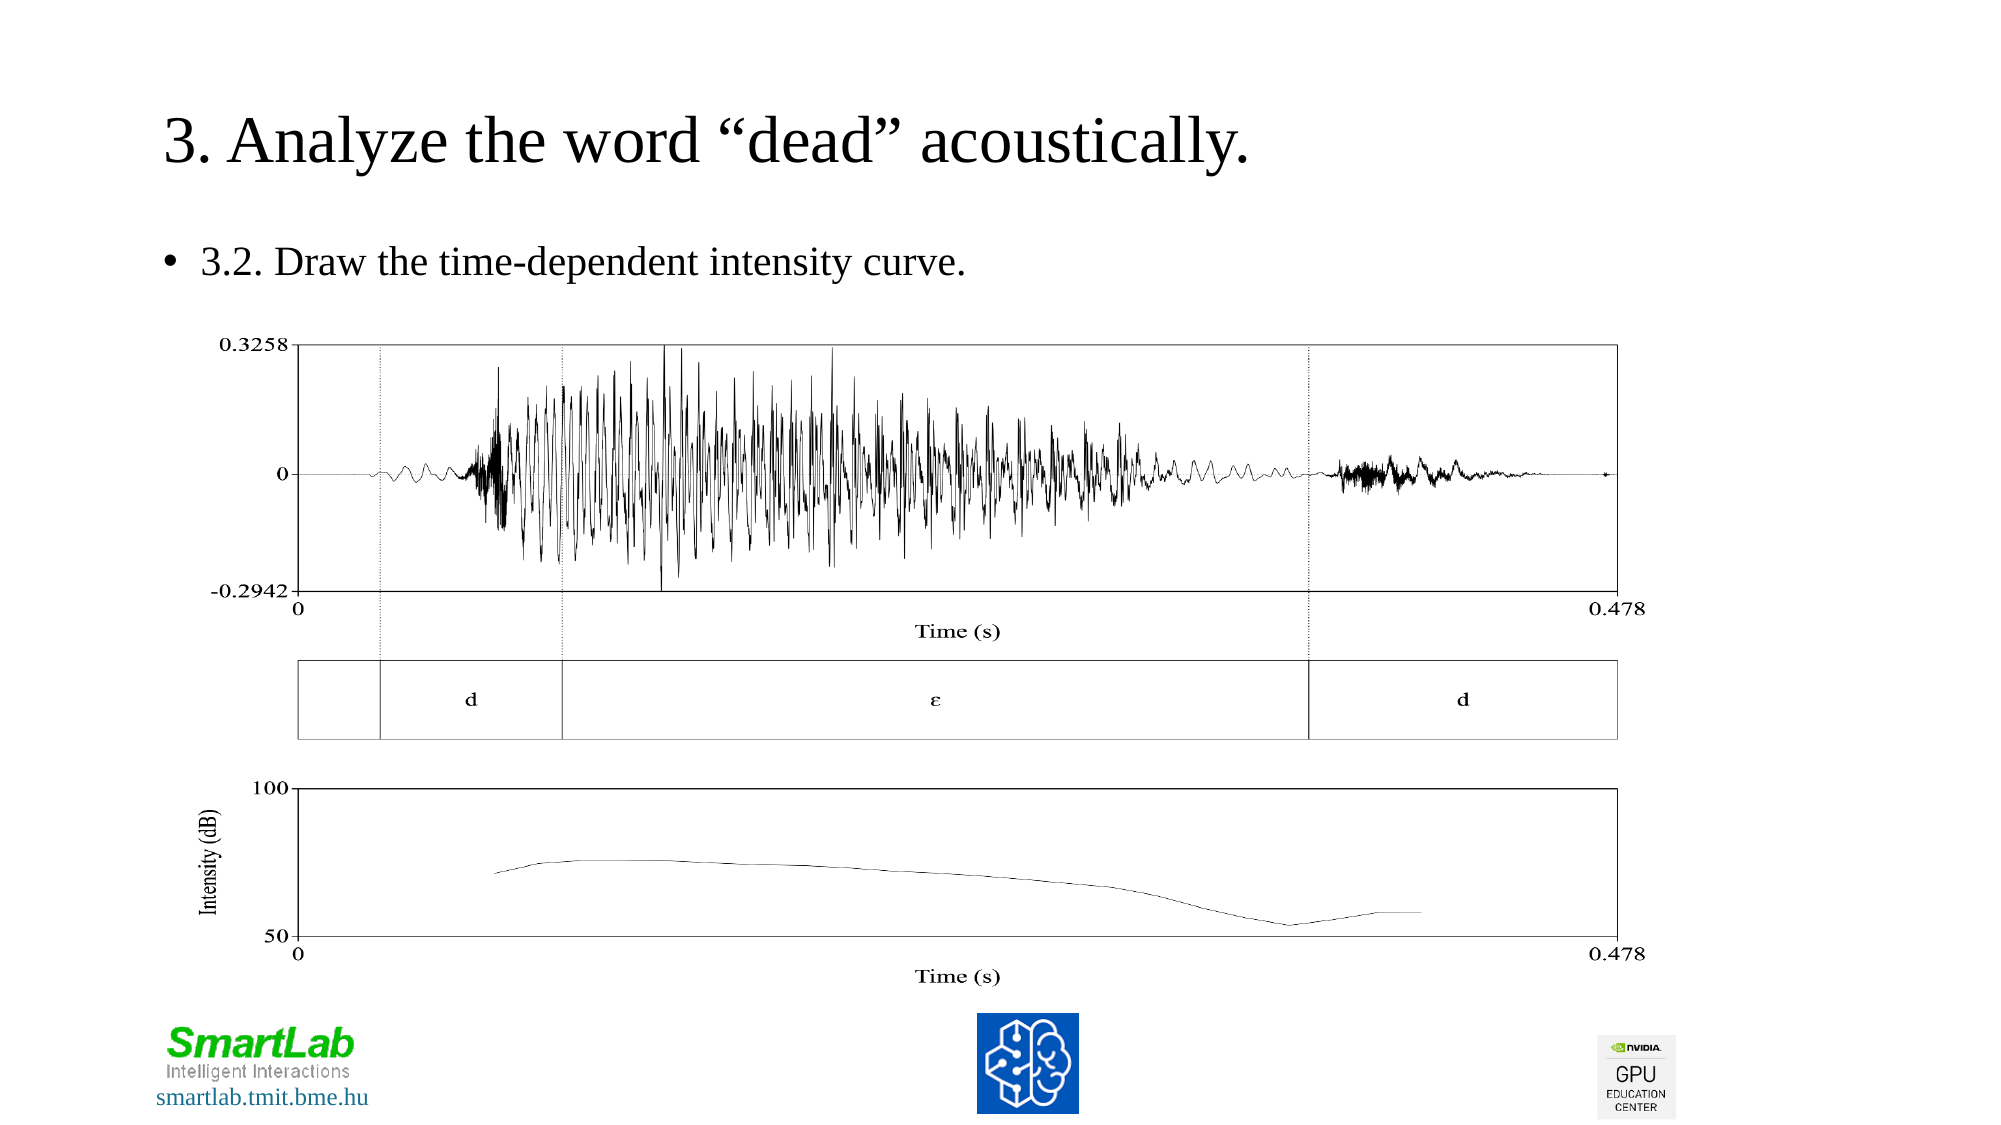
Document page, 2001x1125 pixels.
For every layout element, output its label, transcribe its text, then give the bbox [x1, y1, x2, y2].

picture [1597, 1035, 1676, 1120]
picture [190, 291, 1725, 990]
list 3.2. Draw the time-dependent intensity curve. [148, 161, 1834, 904]
title 3. Analyze the word “dead” acoustically. [148, 76, 1649, 161]
picture [167, 1025, 359, 1084]
picture [977, 1013, 1079, 1114]
